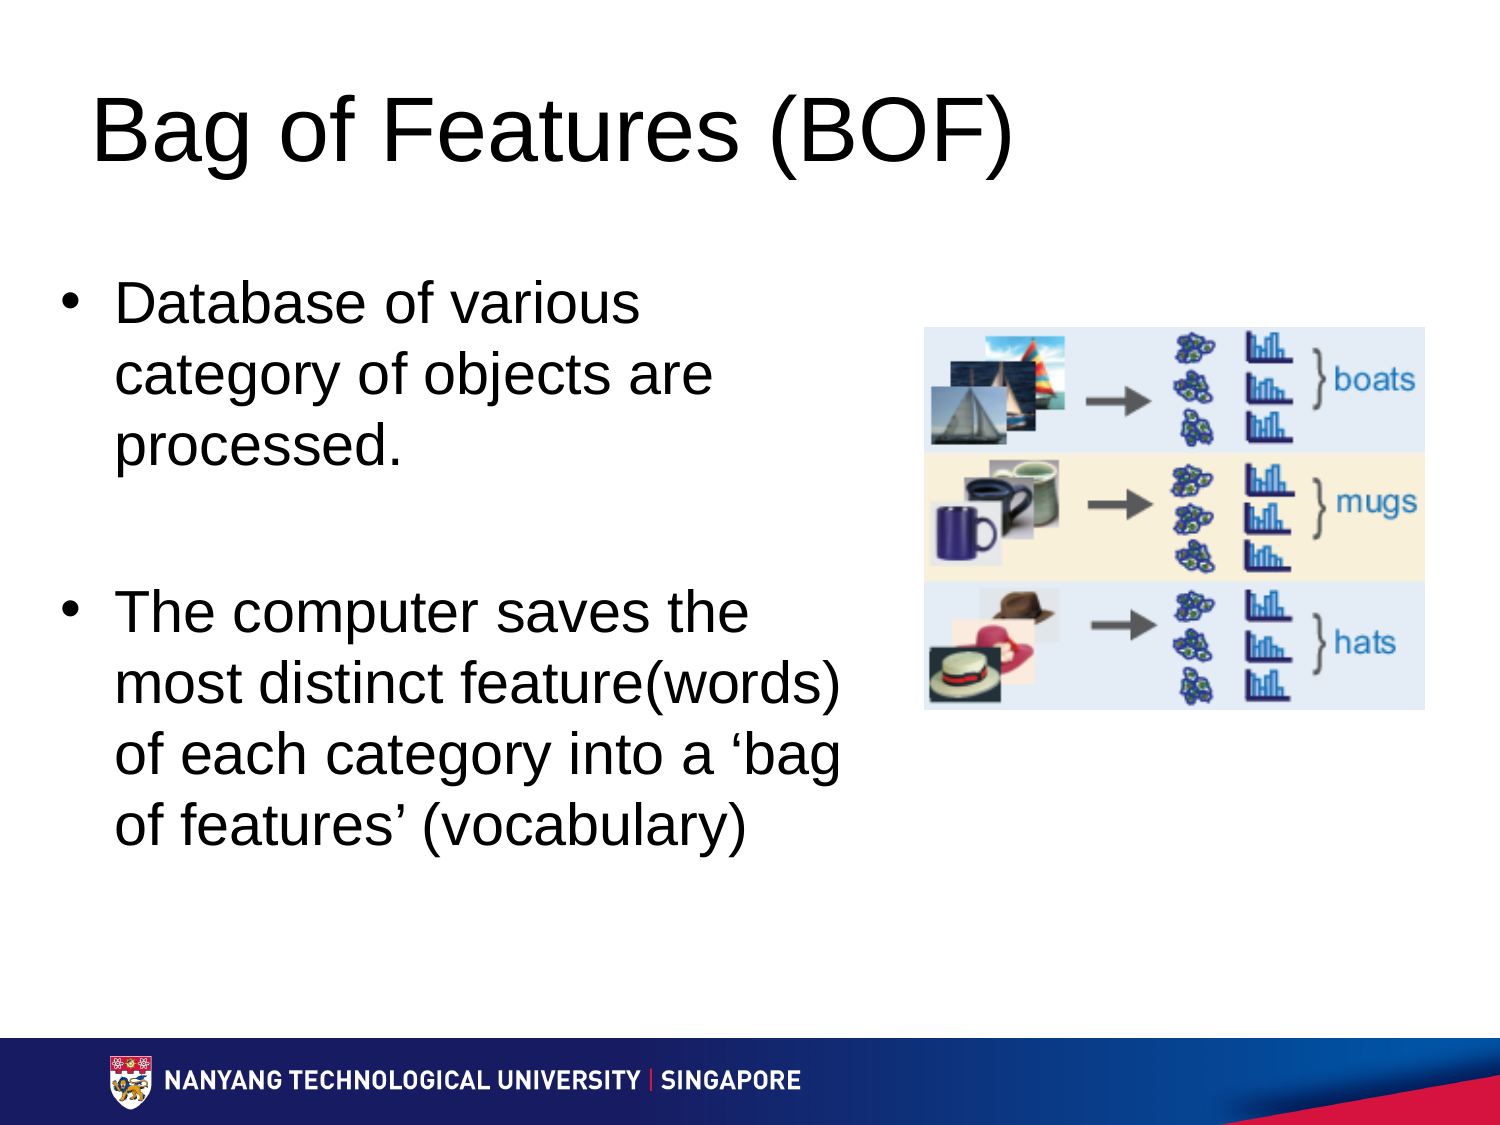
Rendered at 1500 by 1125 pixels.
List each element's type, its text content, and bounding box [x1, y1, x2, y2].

picture [924, 326, 1426, 710]
title Bag of Features (BOF) [75, 31, 1425, 219]
list Database of various category of objects are processed. The computer saves the most distinct feature(words) of each category into a ‘bag of features’ (vocabulary) [45, 256, 865, 893]
picture [0, 1038, 1500, 1125]
